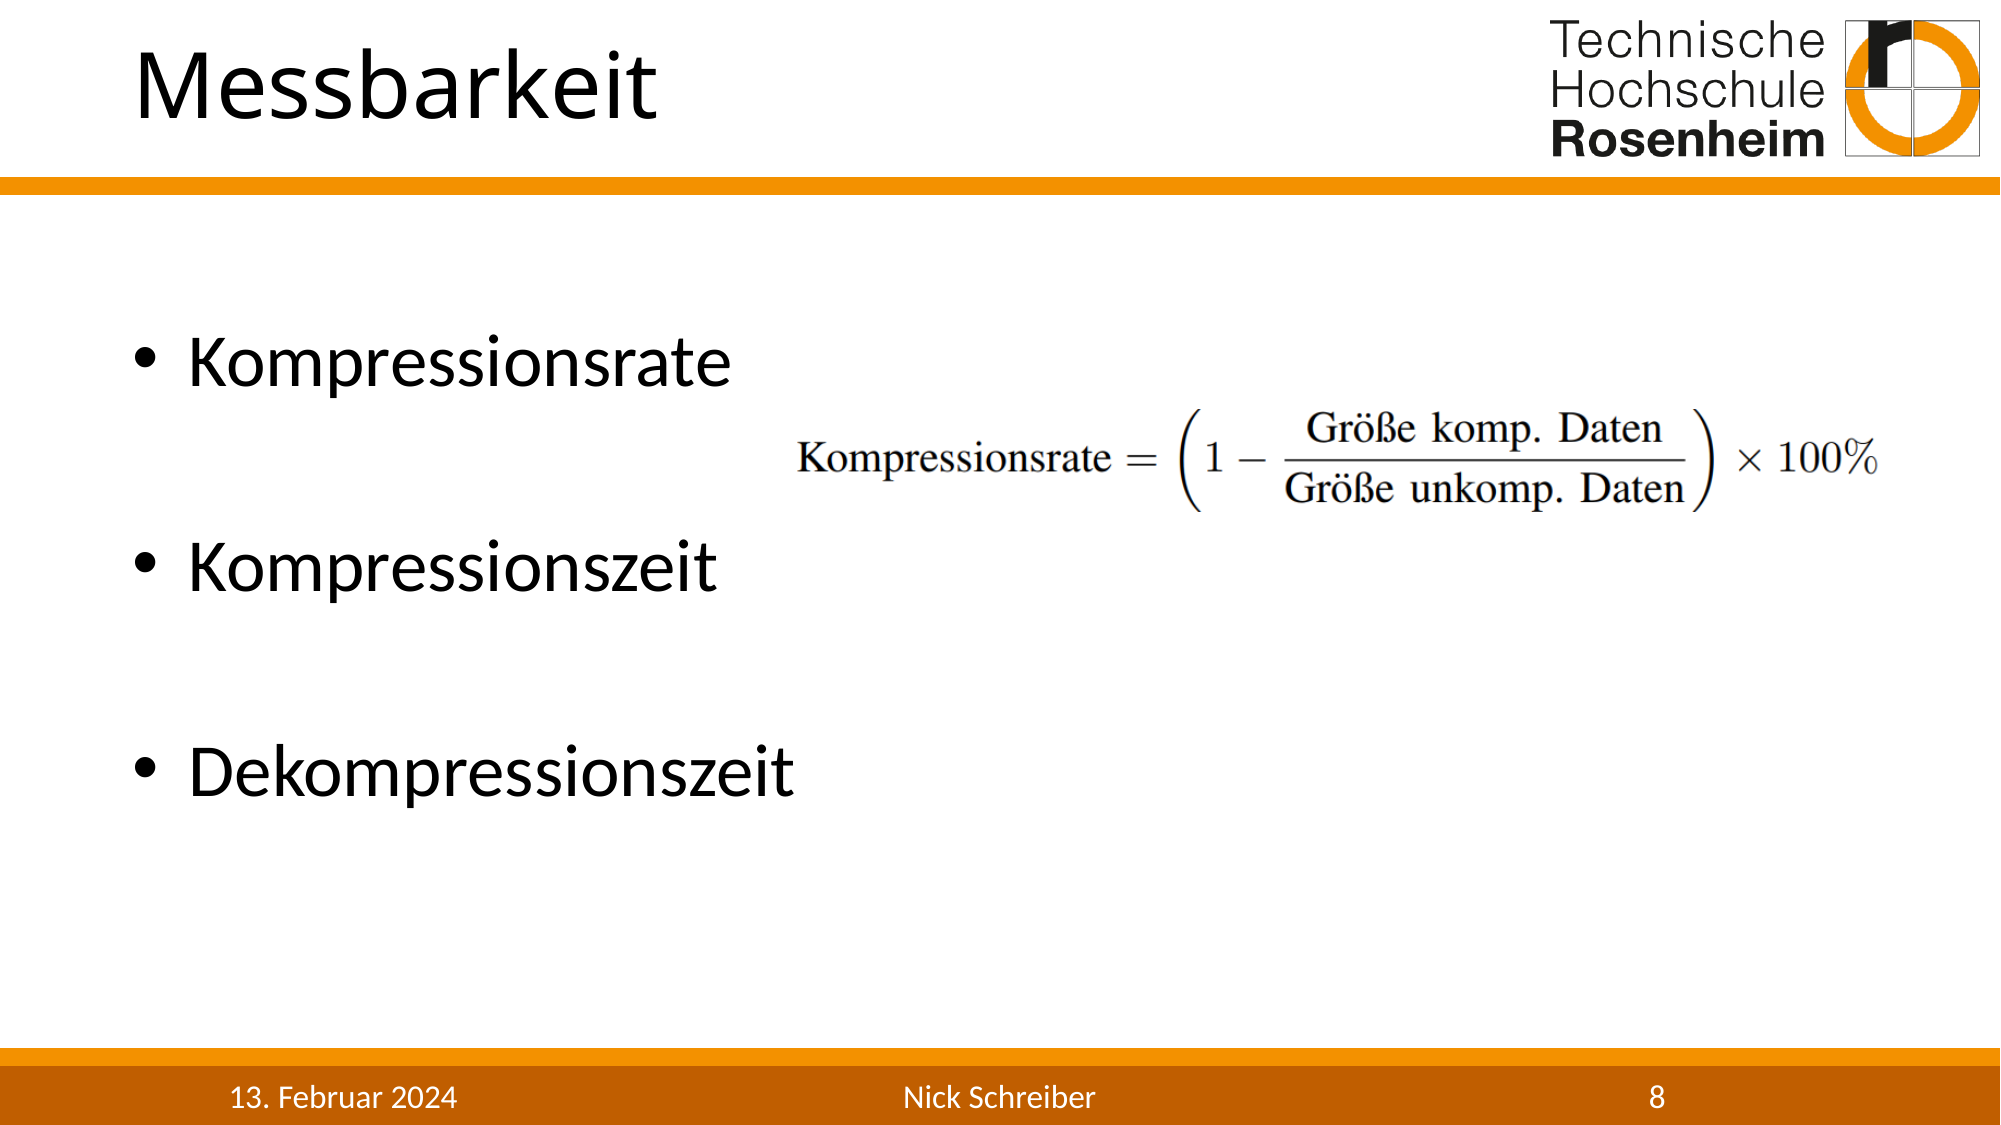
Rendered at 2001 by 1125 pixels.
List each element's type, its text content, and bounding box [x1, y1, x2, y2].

slide_number 8 [1432, 1065, 1883, 1125]
list Kompressionsrate Kompressionszeit Dekompressionszeit [117, 303, 1882, 948]
title Messbarkeit [118, 0, 1530, 178]
footer Nick Schreiber [662, 1065, 1338, 1125]
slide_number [118, 1065, 569, 1125]
picture [1550, 20, 1980, 157]
picture [794, 409, 1883, 512]
